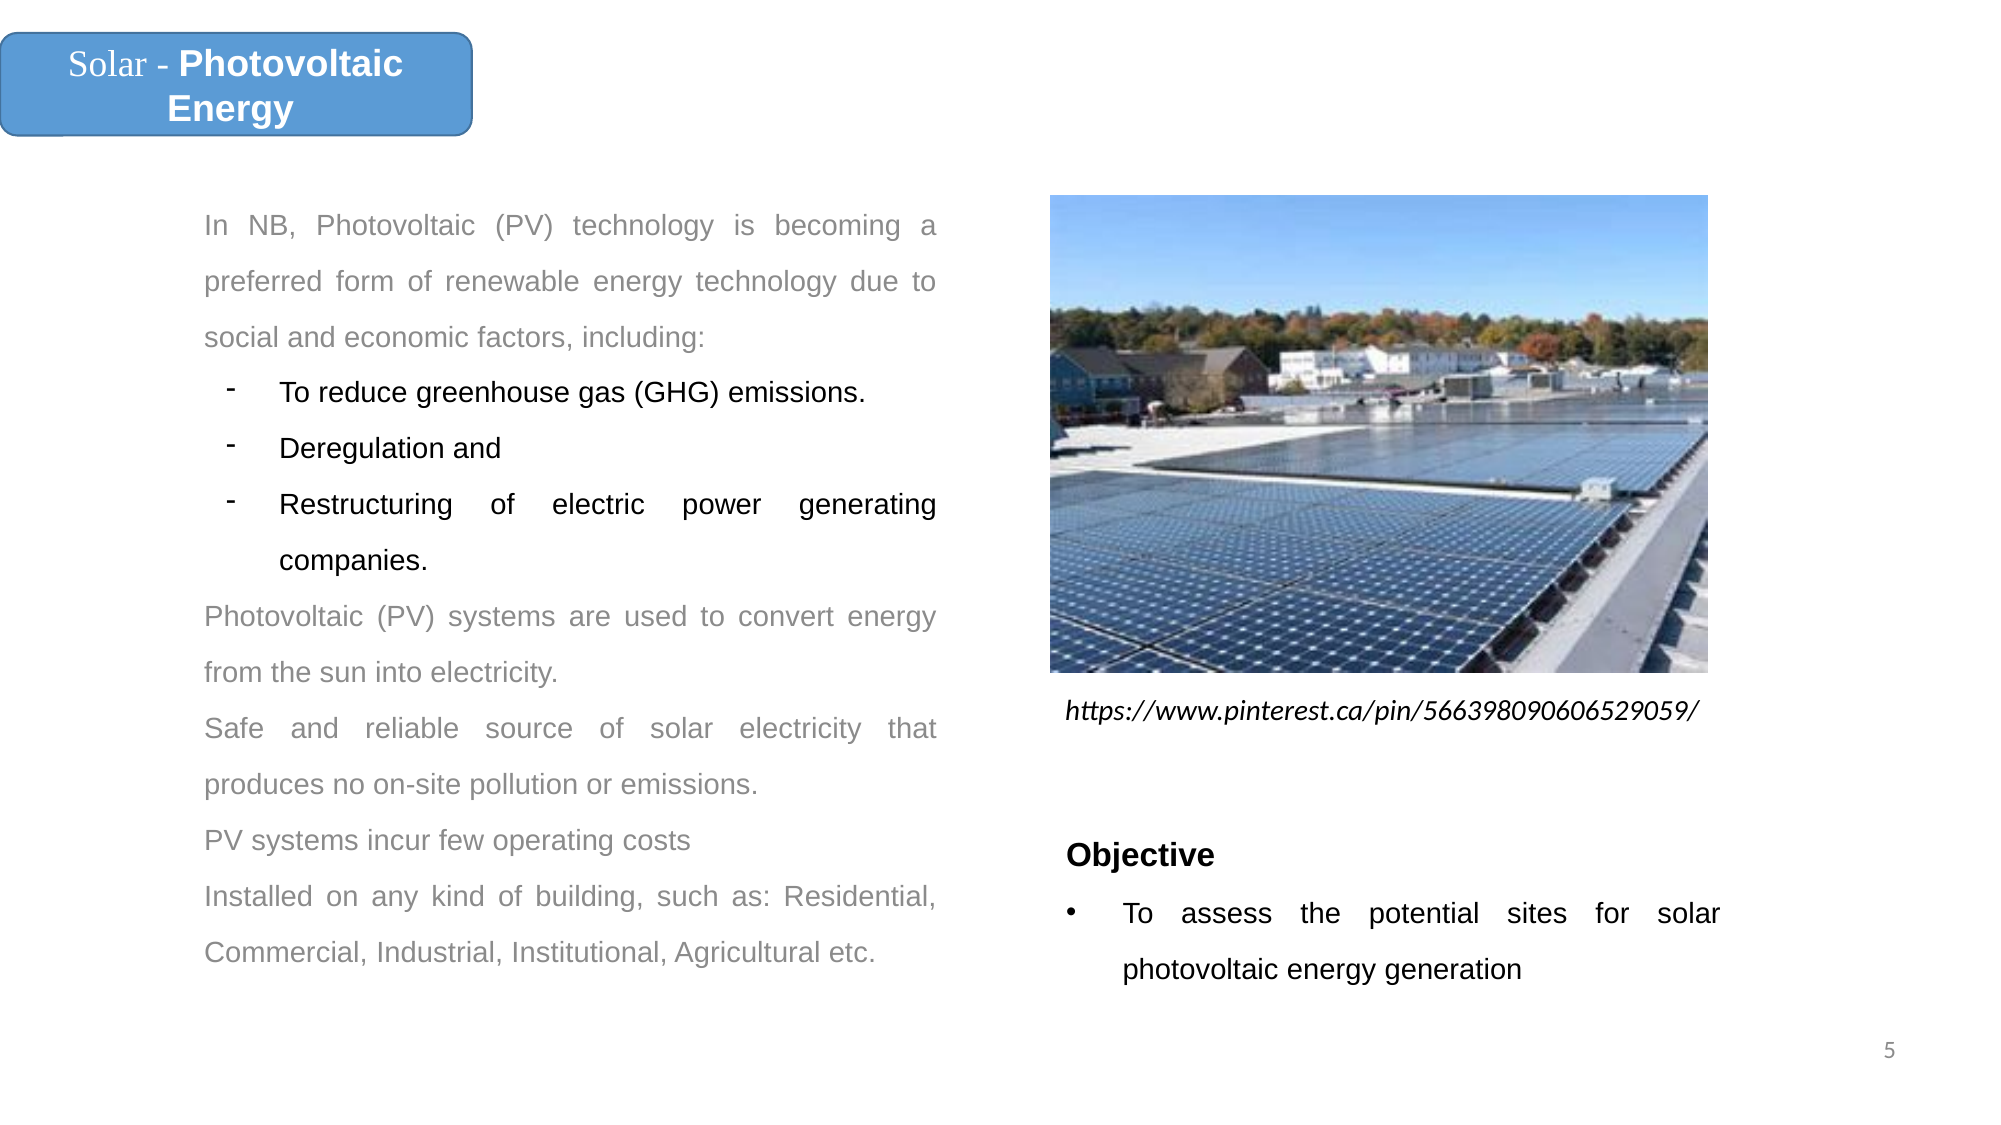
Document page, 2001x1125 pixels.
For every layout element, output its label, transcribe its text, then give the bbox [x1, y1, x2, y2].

list In NB, Photovoltaic (PV) technology is becoming a preferred form of renewable energy technology due to social and economic factors, including: To reduce greenhouse gas (GHG) emissions. Deregulation and Restructuring of electric power generating companies. Photovoltaic (PV) systems are used to convert energy from the sun into electricity. Safe and reliable source of solar electricity that produces no on-site pollution or emissions. PV systems incur few operating costs Installed on any kind of building, such as: Residential, Commercial, Industrial, Institutional, Agricultural etc. [189, 173, 953, 1008]
text_box Solar - Photovoltaic Energy [0, 31, 473, 137]
slide_number 5 [1788, 1018, 1911, 1079]
text_box https://www.pinterest.ca/pin/566398090606529059/ [1050, 683, 1727, 734]
picture [1050, 195, 1708, 673]
text_box Objective To assess the potential sites for solar photovoltaic energy generation [1051, 790, 1737, 986]
